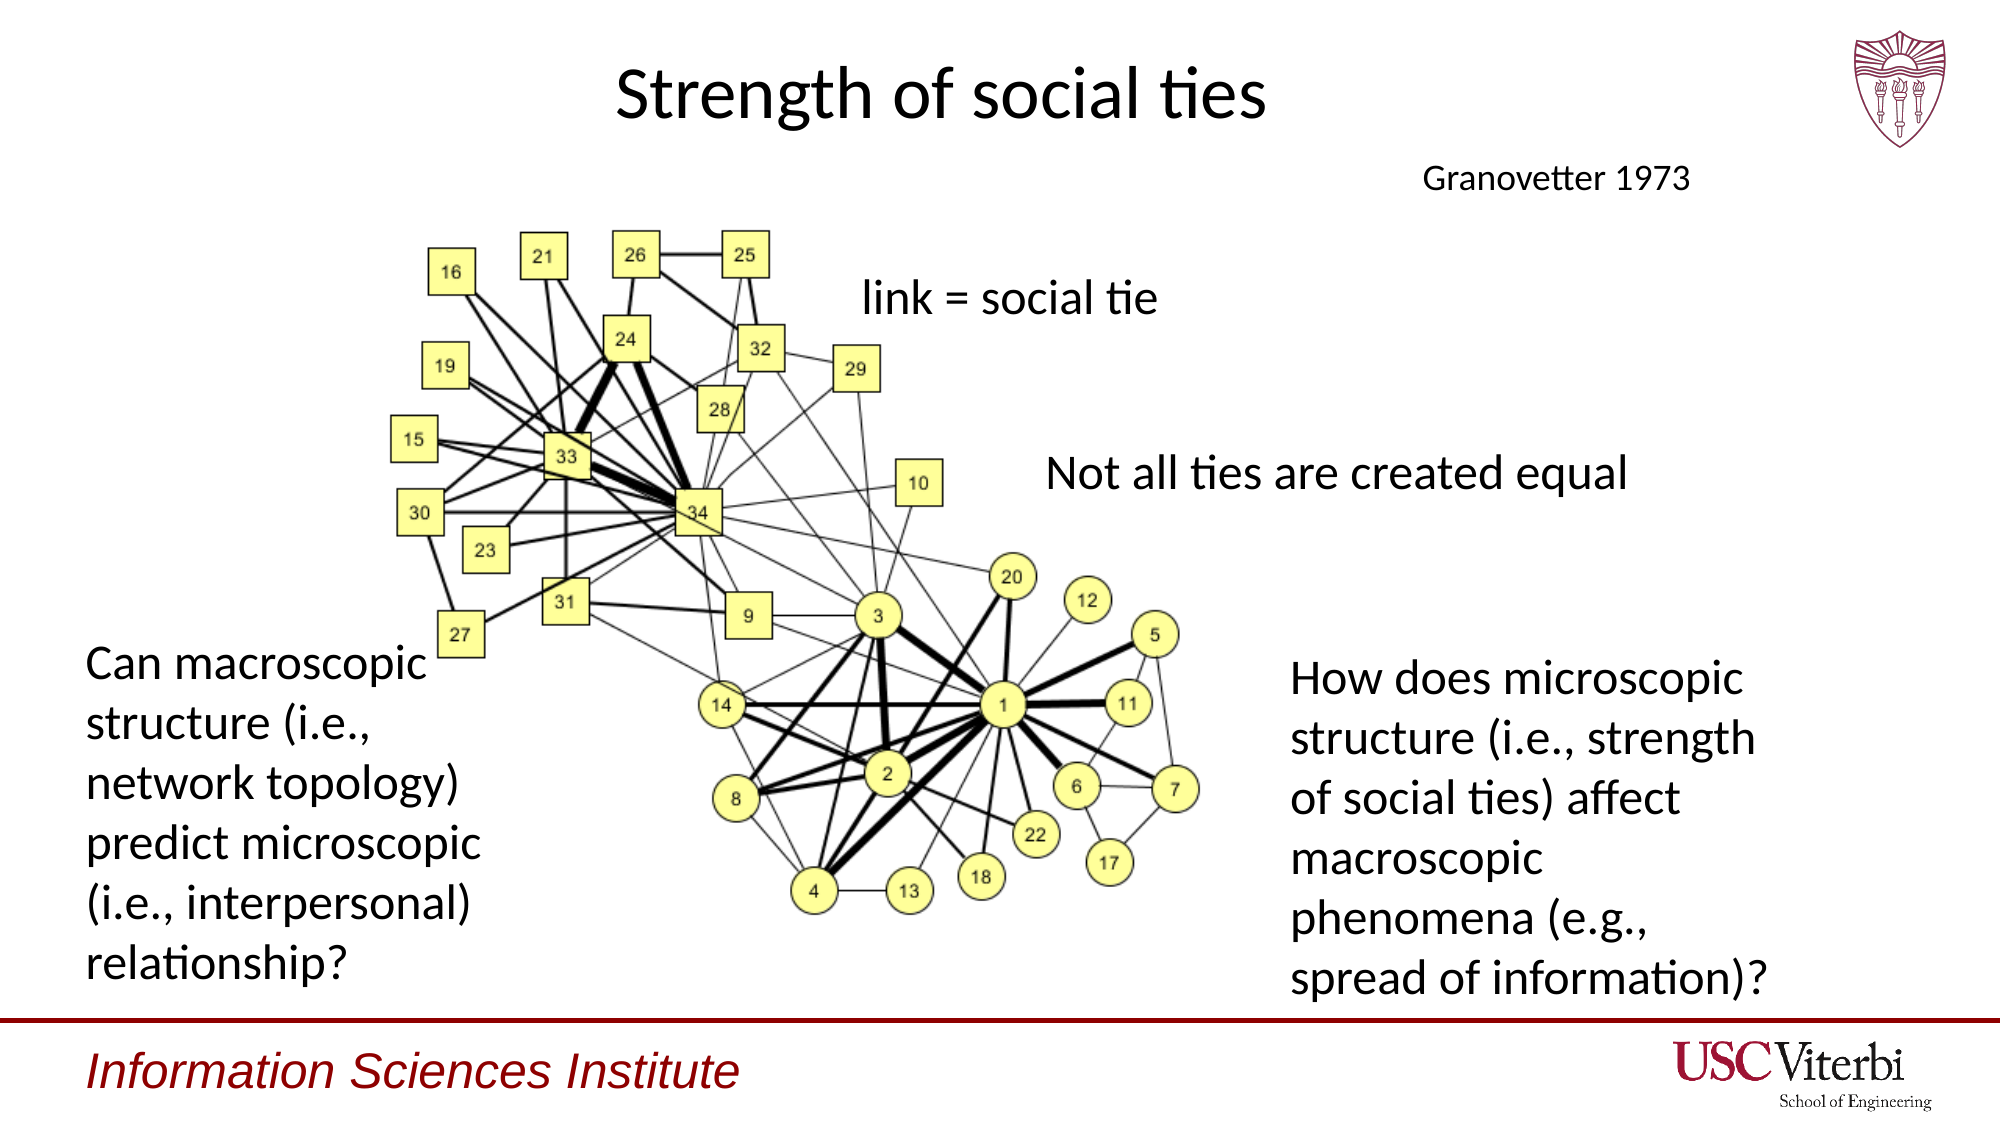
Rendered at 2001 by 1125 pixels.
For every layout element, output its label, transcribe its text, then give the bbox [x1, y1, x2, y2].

text_box Can macroscopic structure (i.e., network topology) predict microscopic (i.e., interpersonal) relationship? [70, 622, 545, 998]
picture [1641, 1027, 1964, 1118]
picture [1824, 13, 1975, 164]
text_box How does microscopic structure (i.e., strength of social ties) affect macroscopic phenomena (e.g., spread of information)? [1275, 637, 1798, 1013]
text_box Granovetter 1973 [1407, 145, 1710, 206]
title Strength of social ties [99, 35, 1783, 141]
text_box Not all ties are created equal [1226, 432, 1668, 508]
picture [366, 207, 1223, 938]
